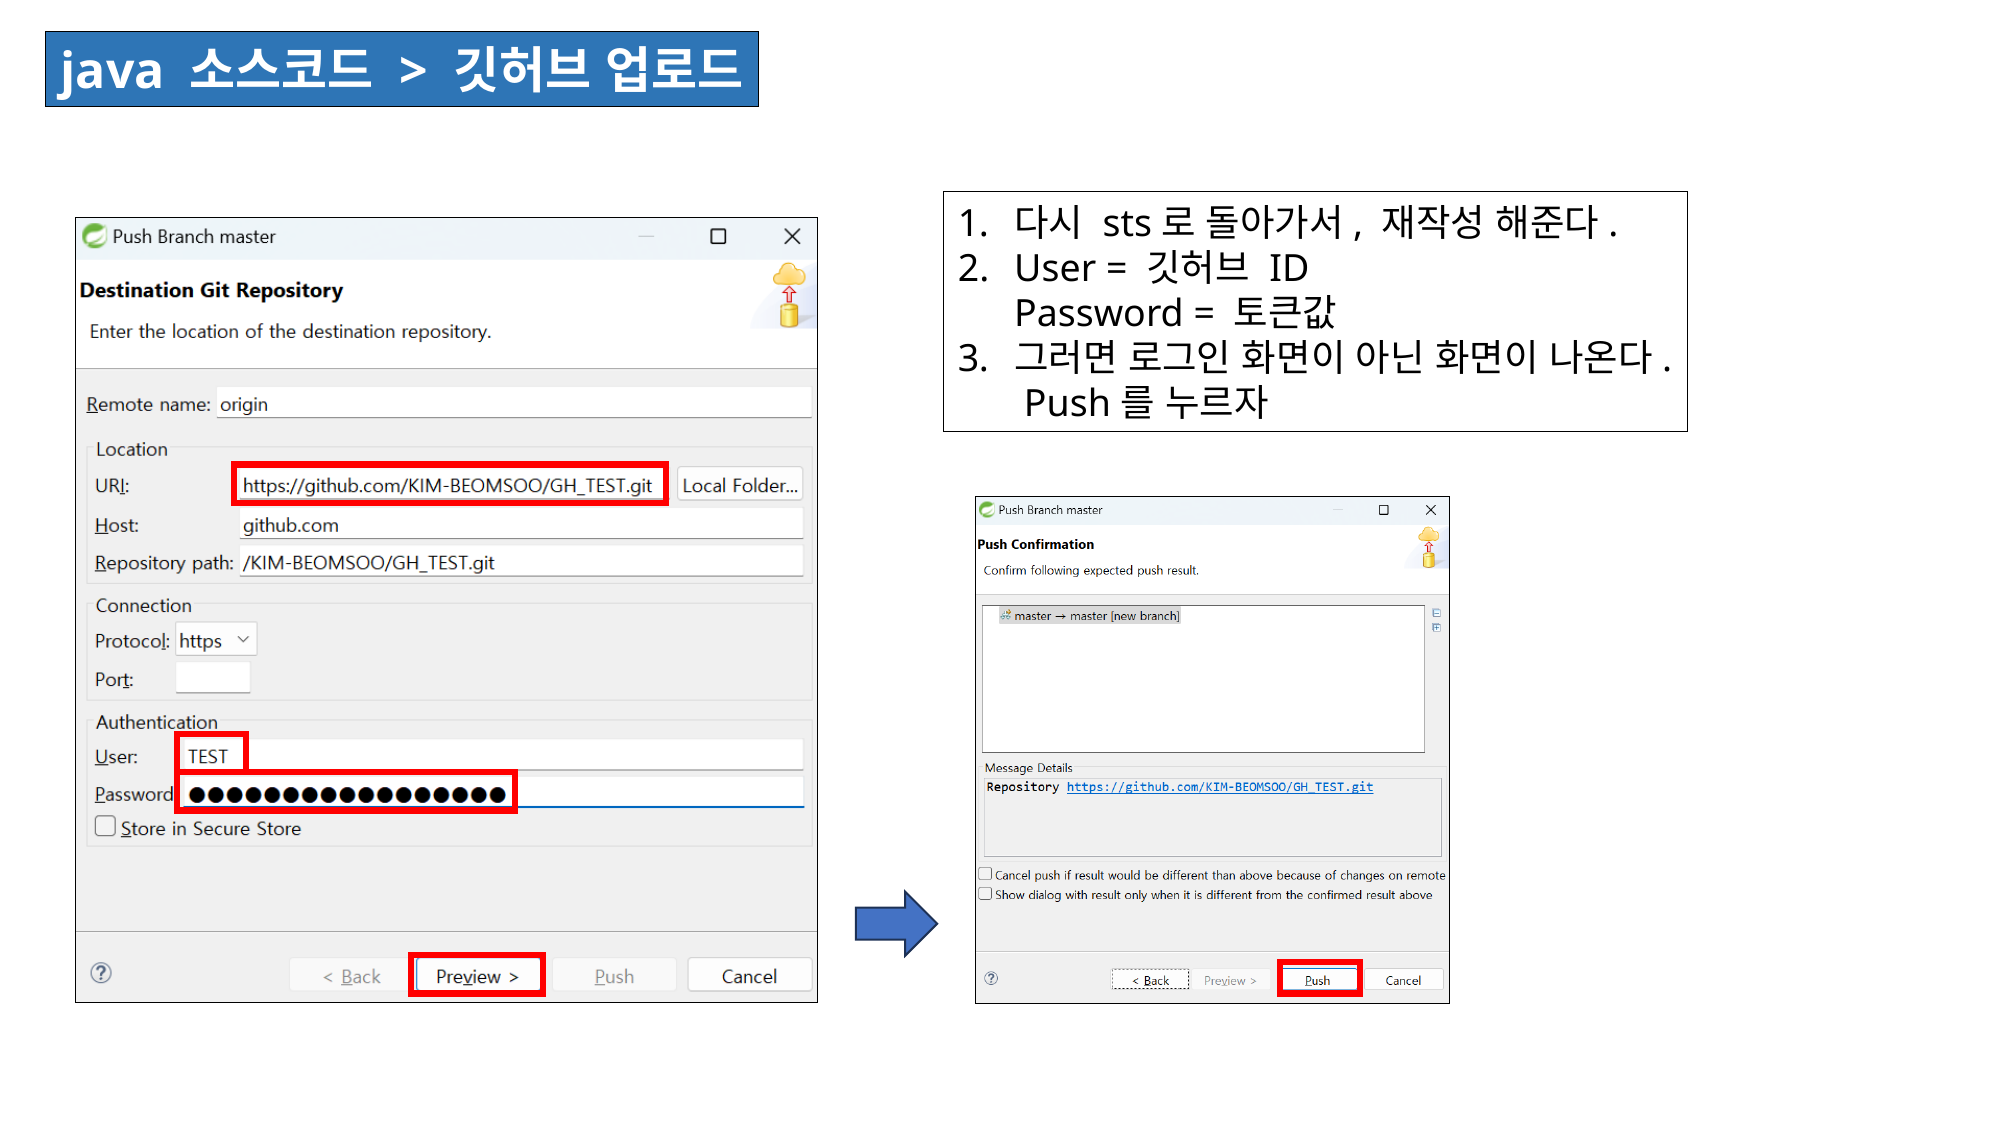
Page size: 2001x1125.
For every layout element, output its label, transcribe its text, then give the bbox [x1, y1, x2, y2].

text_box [410, 496, 1450, 1004]
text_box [75, 217, 818, 1003]
text_box 다시 sts로 돌아가서, 재작성 해준다. User = 깃허브 ID Password = 토큰값 그러면 로그인 화면이 아닌 화면이 나온다. Push를 누르자 [943, 191, 1688, 432]
text_box java 소스코드 > 깃허브 업로드 [45, 31, 759, 107]
